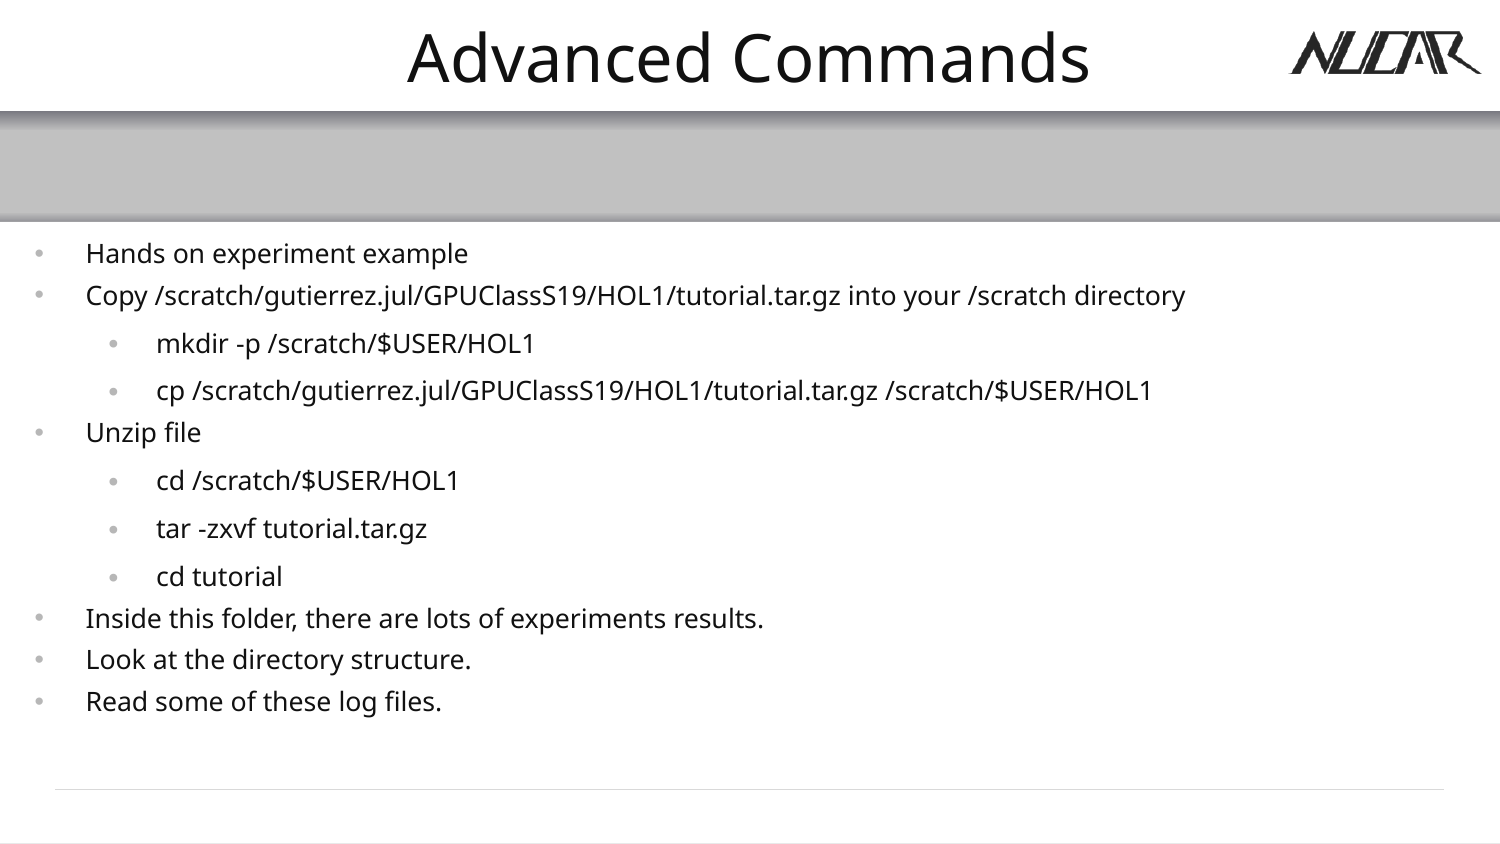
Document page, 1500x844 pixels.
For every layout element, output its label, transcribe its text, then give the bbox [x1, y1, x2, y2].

list Hands on experiment example Copy /scratch/gutierrez.jul/GPUClassS19/HOL1/tutorial.tar.gz into your /scratch directory mkdir -p /scratch/$USER/HOL1 cp /scratch/gutierrez.jul/GPUClassS19/HOL1/tutorial.tar.gz /scratch/$USER/HOL1 Unzip file cd /scratch/$USER/HOL1 tar -zxvf tutorial.tar.gz cd tutorial Inside this folder, there are lots of experiments results. Look at the directory structure. Read some of these log files. [0, 221, 1500, 735]
title Advanced Commands [97, 0, 1403, 111]
